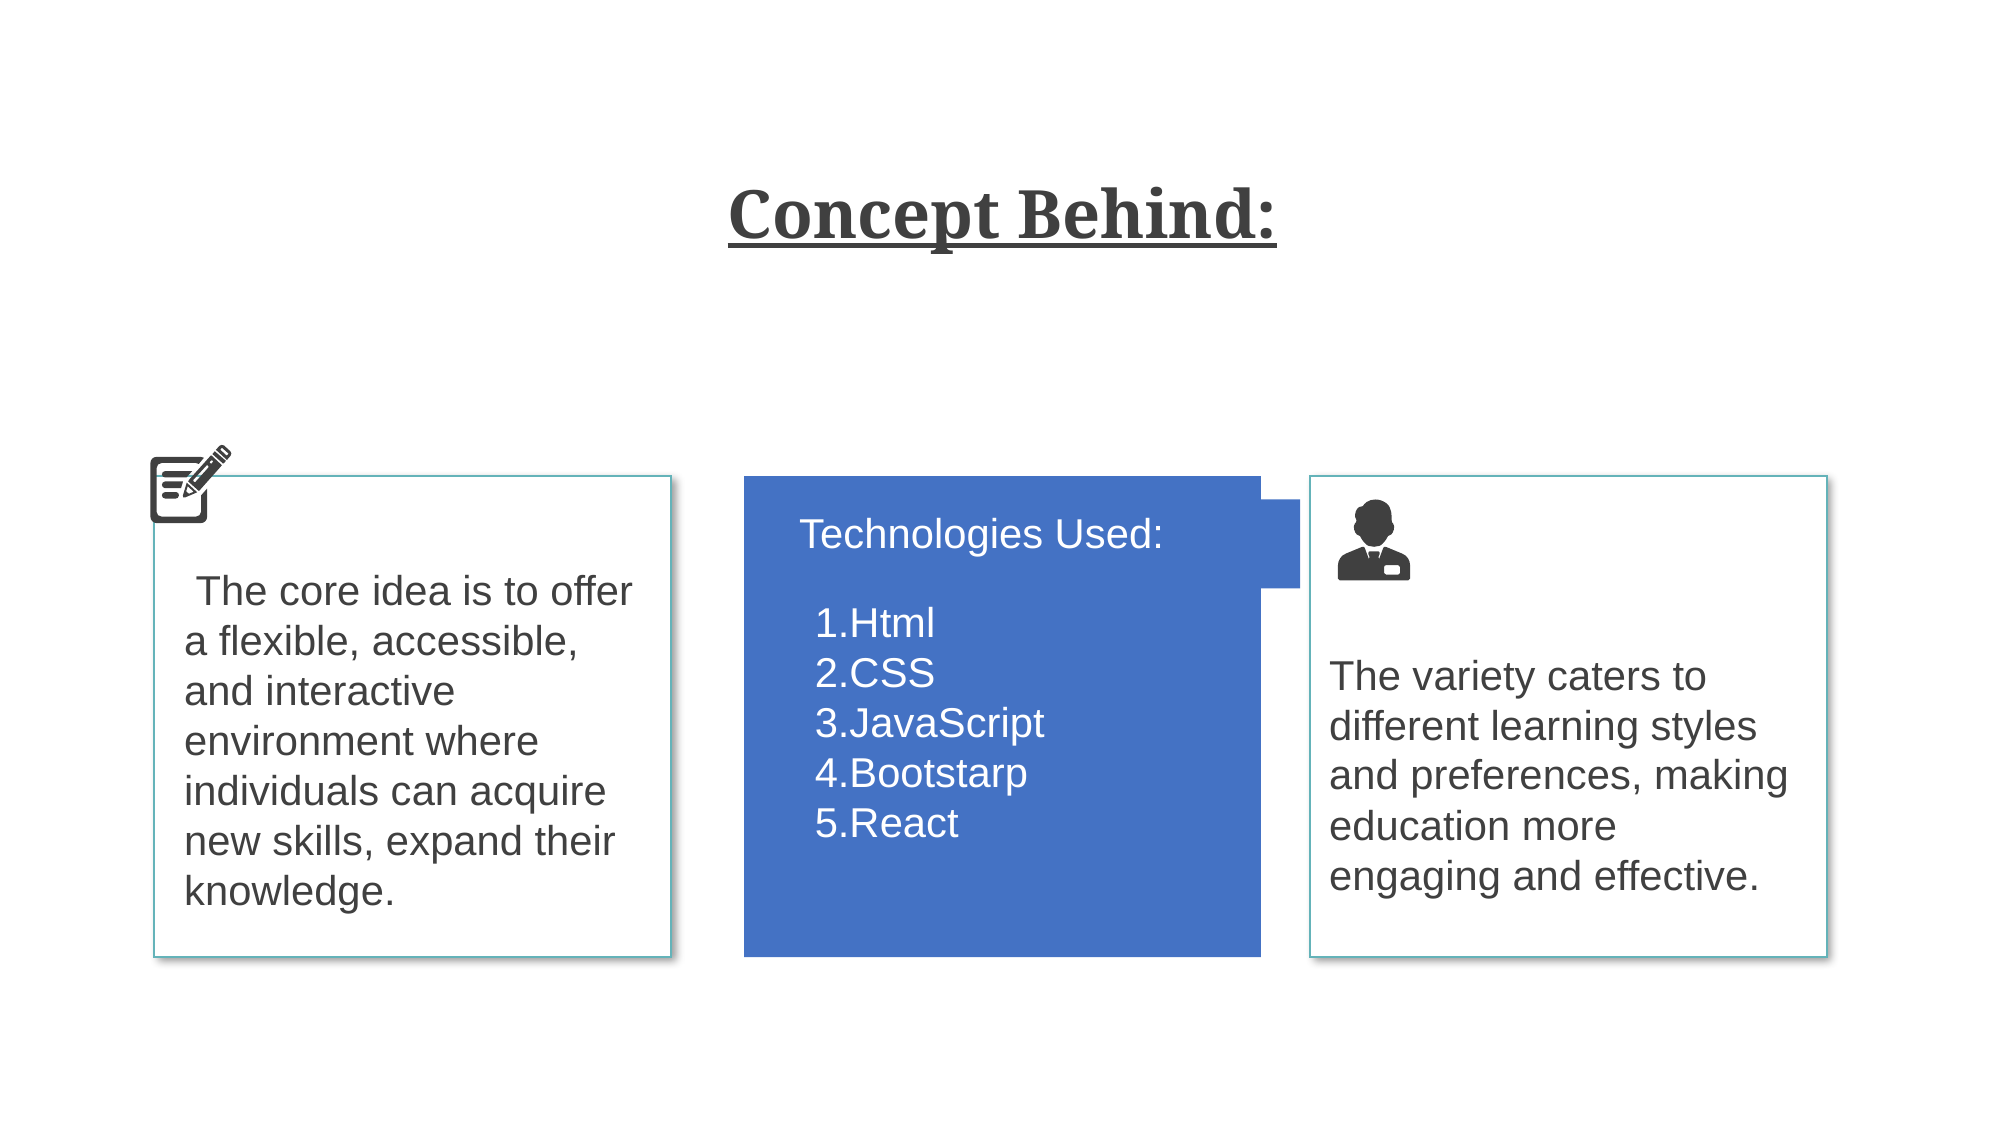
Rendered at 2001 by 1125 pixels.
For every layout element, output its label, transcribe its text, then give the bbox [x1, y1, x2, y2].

text_box Concept Behind: [592, 164, 1412, 260]
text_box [150, 444, 671, 958]
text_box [1310, 476, 1827, 958]
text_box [744, 476, 1301, 958]
